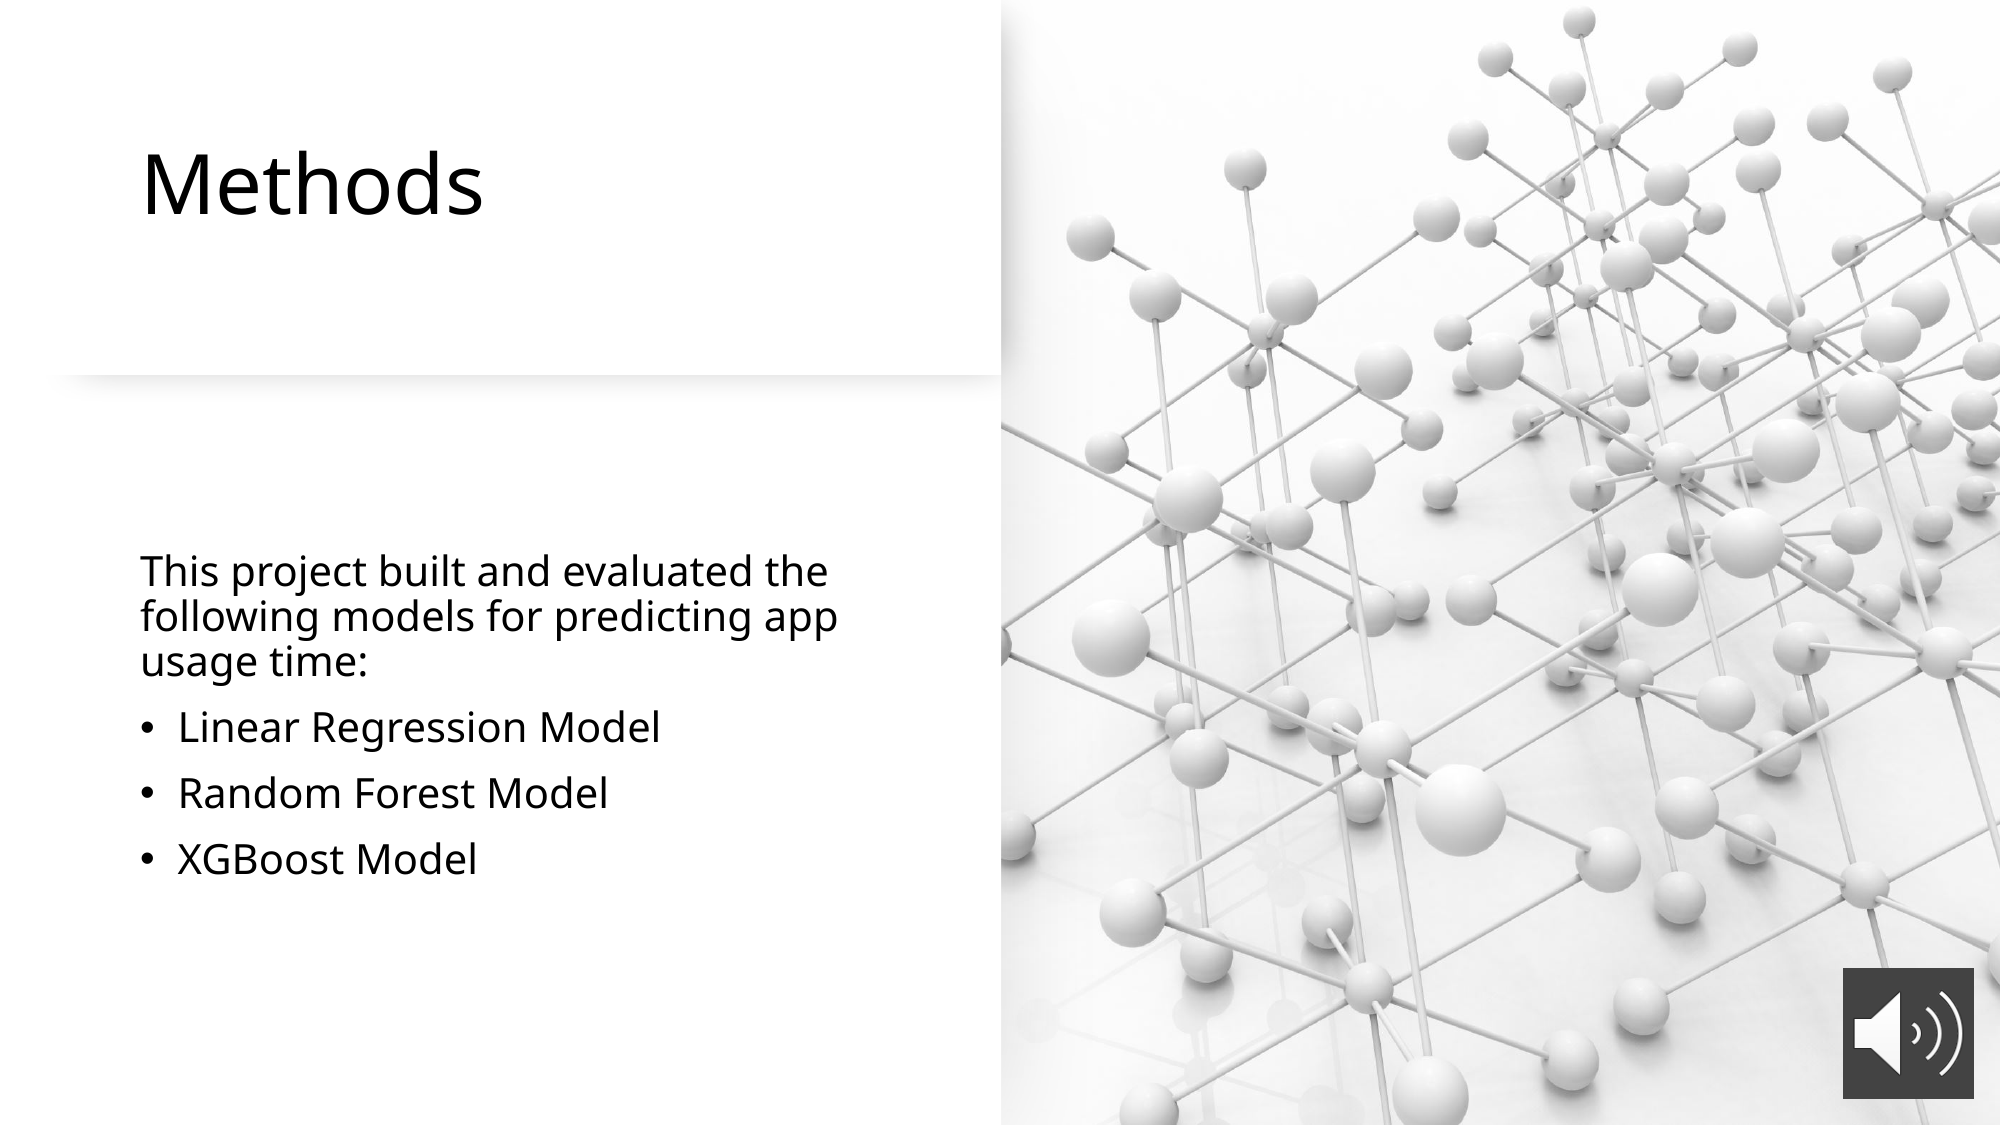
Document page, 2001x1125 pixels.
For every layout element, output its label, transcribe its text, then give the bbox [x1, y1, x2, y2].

text_box [0, 0, 1000, 376]
title Methods [124, 53, 909, 322]
picture [1000, 0, 2000, 1125]
list This project built and evaluated the following models for predicting app usage time: Linear Regression Model Random Forest Model XGBoost Model [124, 473, 890, 1027]
text_box [0, 376, 1000, 1125]
